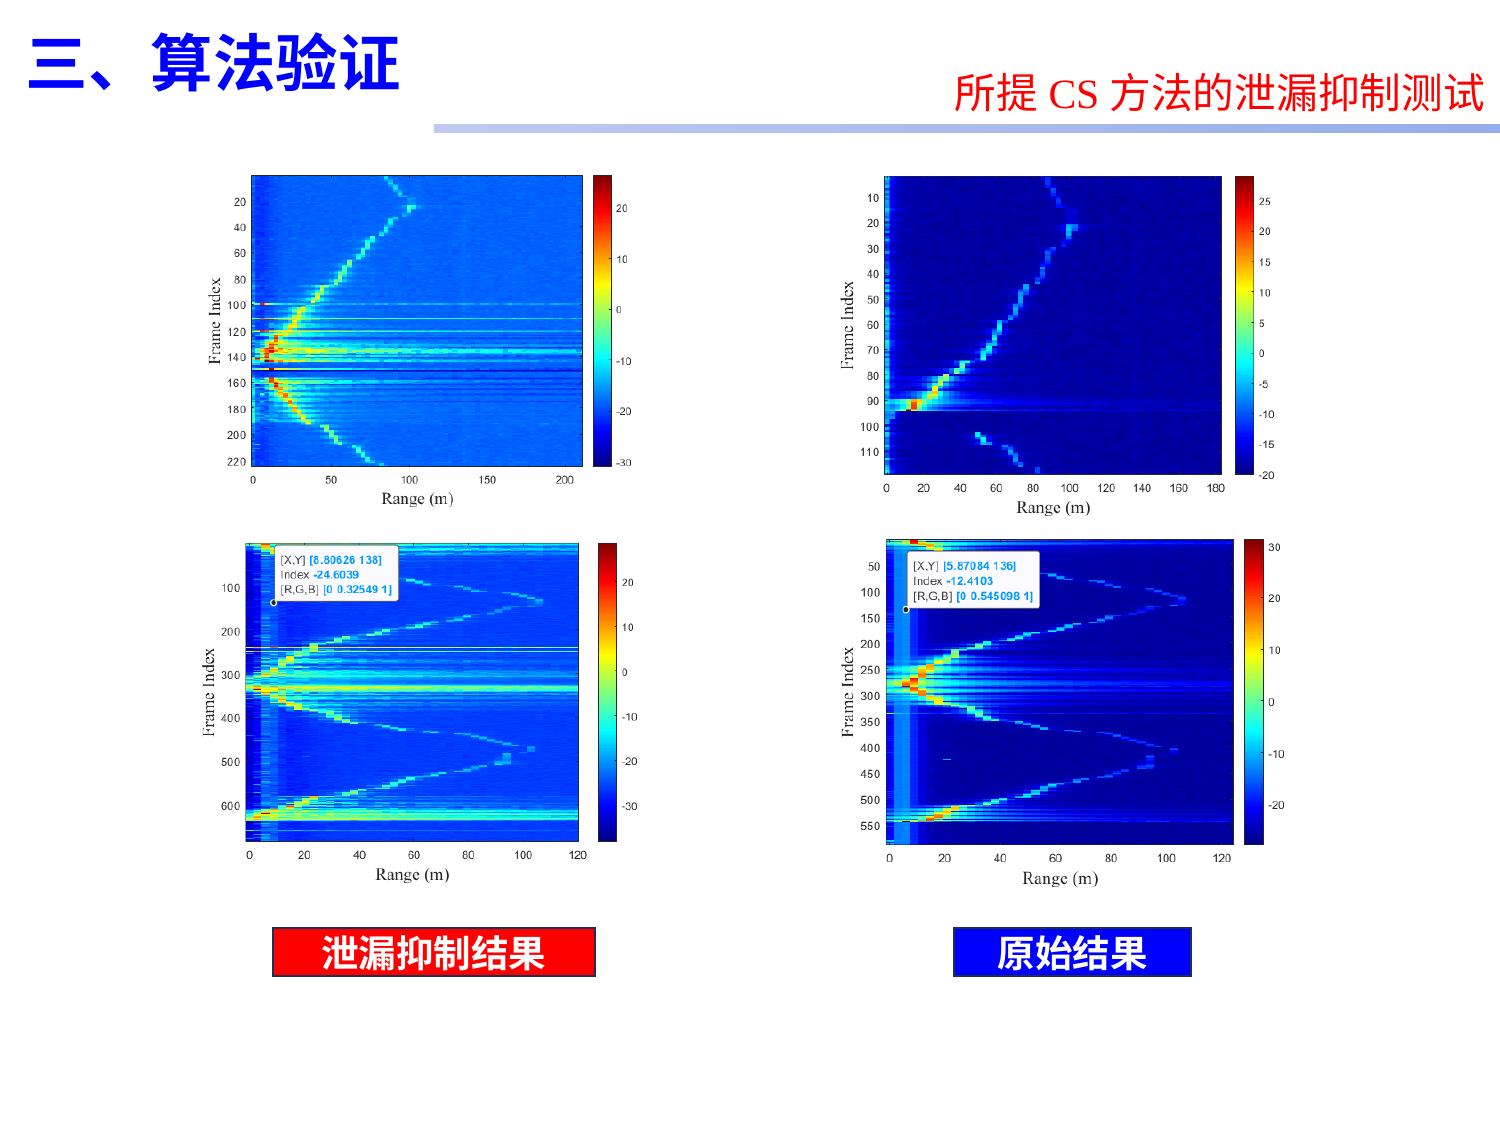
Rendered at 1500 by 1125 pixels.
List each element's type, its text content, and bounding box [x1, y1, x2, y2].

text_box [433, 124, 1500, 133]
text_box 三、算法验证 [11, 17, 762, 107]
text_box ​所提CS方法的泄漏抑制测试 [687, 58, 1500, 124]
text_box 泄漏抑制结果 [272, 927, 596, 977]
picture [827, 148, 1328, 887]
text_box 原始结果 [953, 927, 1192, 977]
picture [195, 148, 673, 507]
picture [189, 515, 680, 884]
